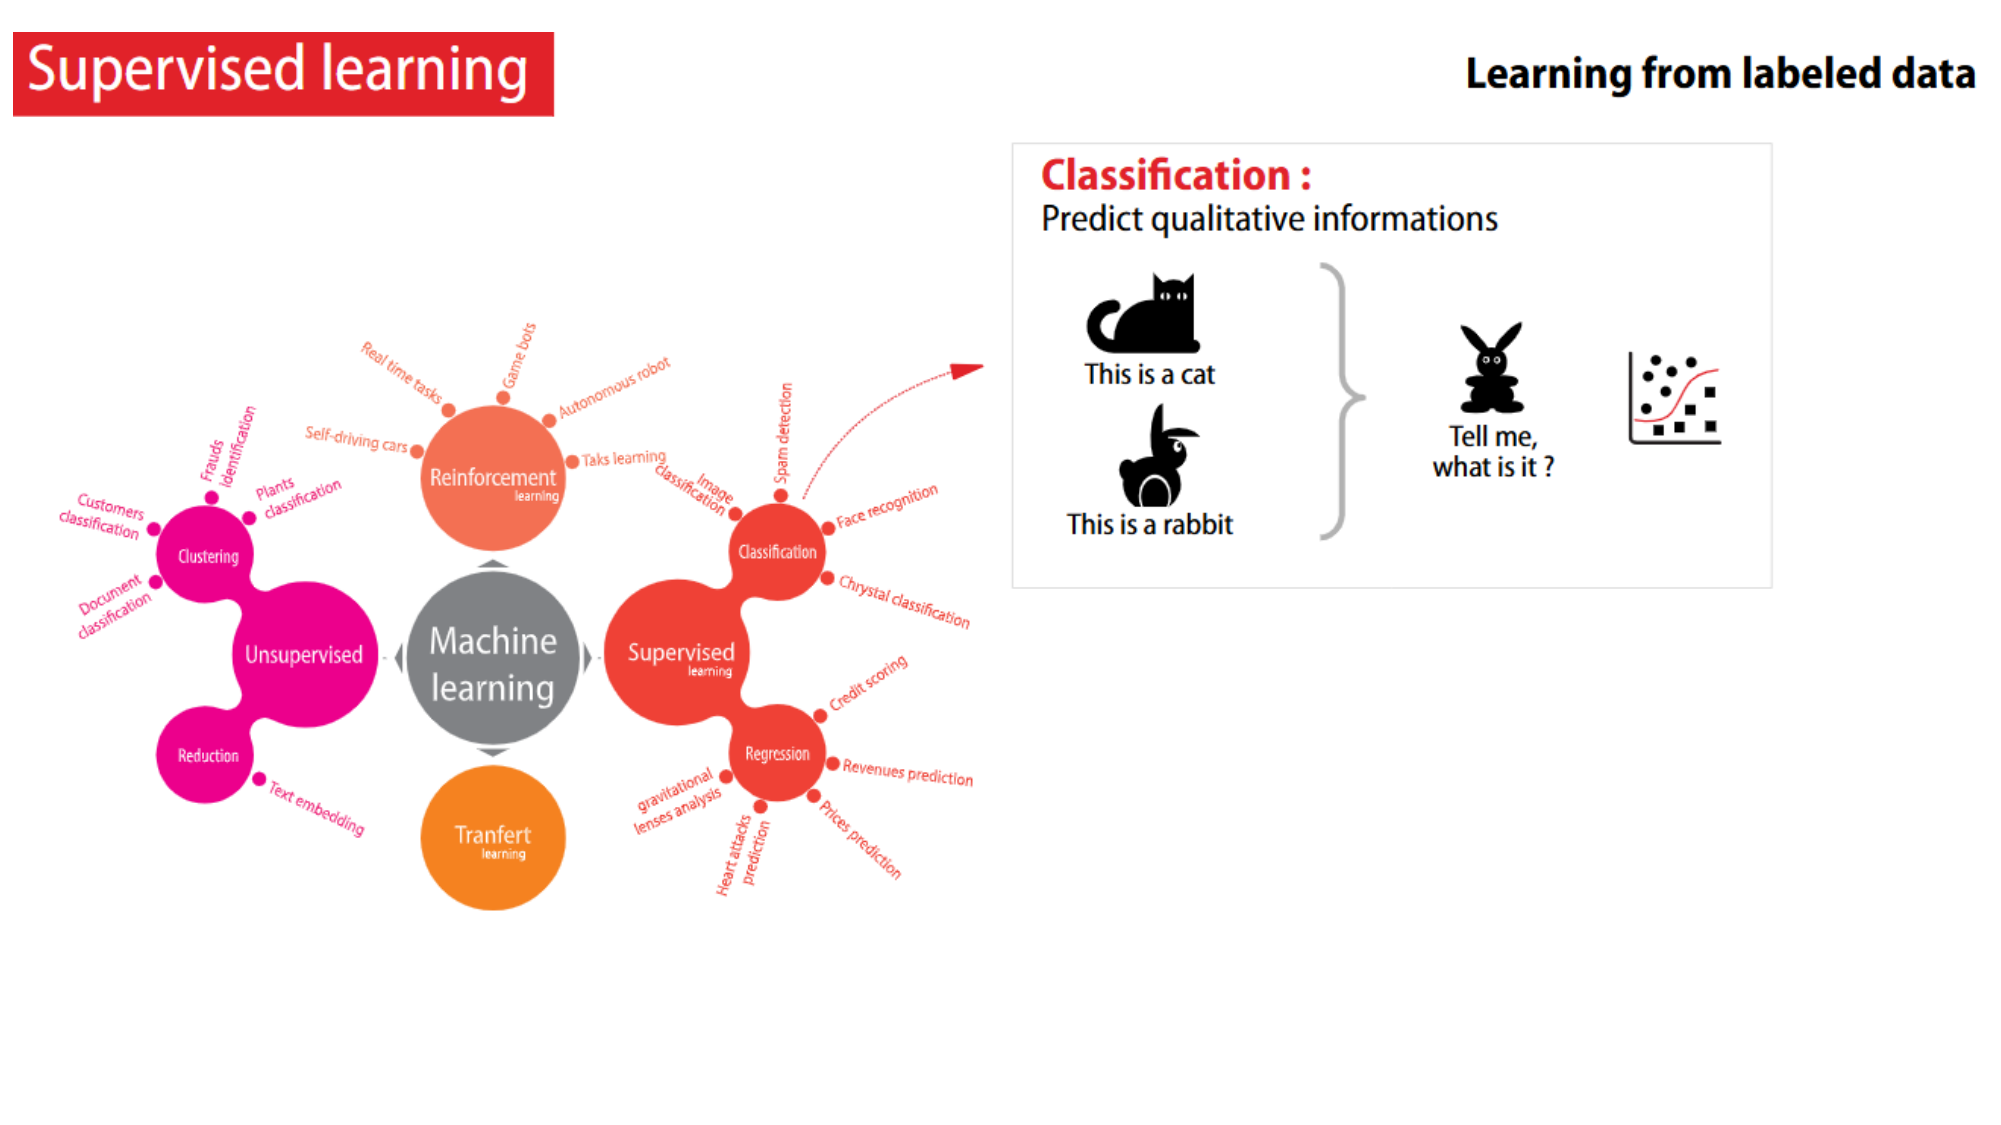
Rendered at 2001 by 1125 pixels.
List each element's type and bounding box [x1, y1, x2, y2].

list [12, 31, 1988, 932]
